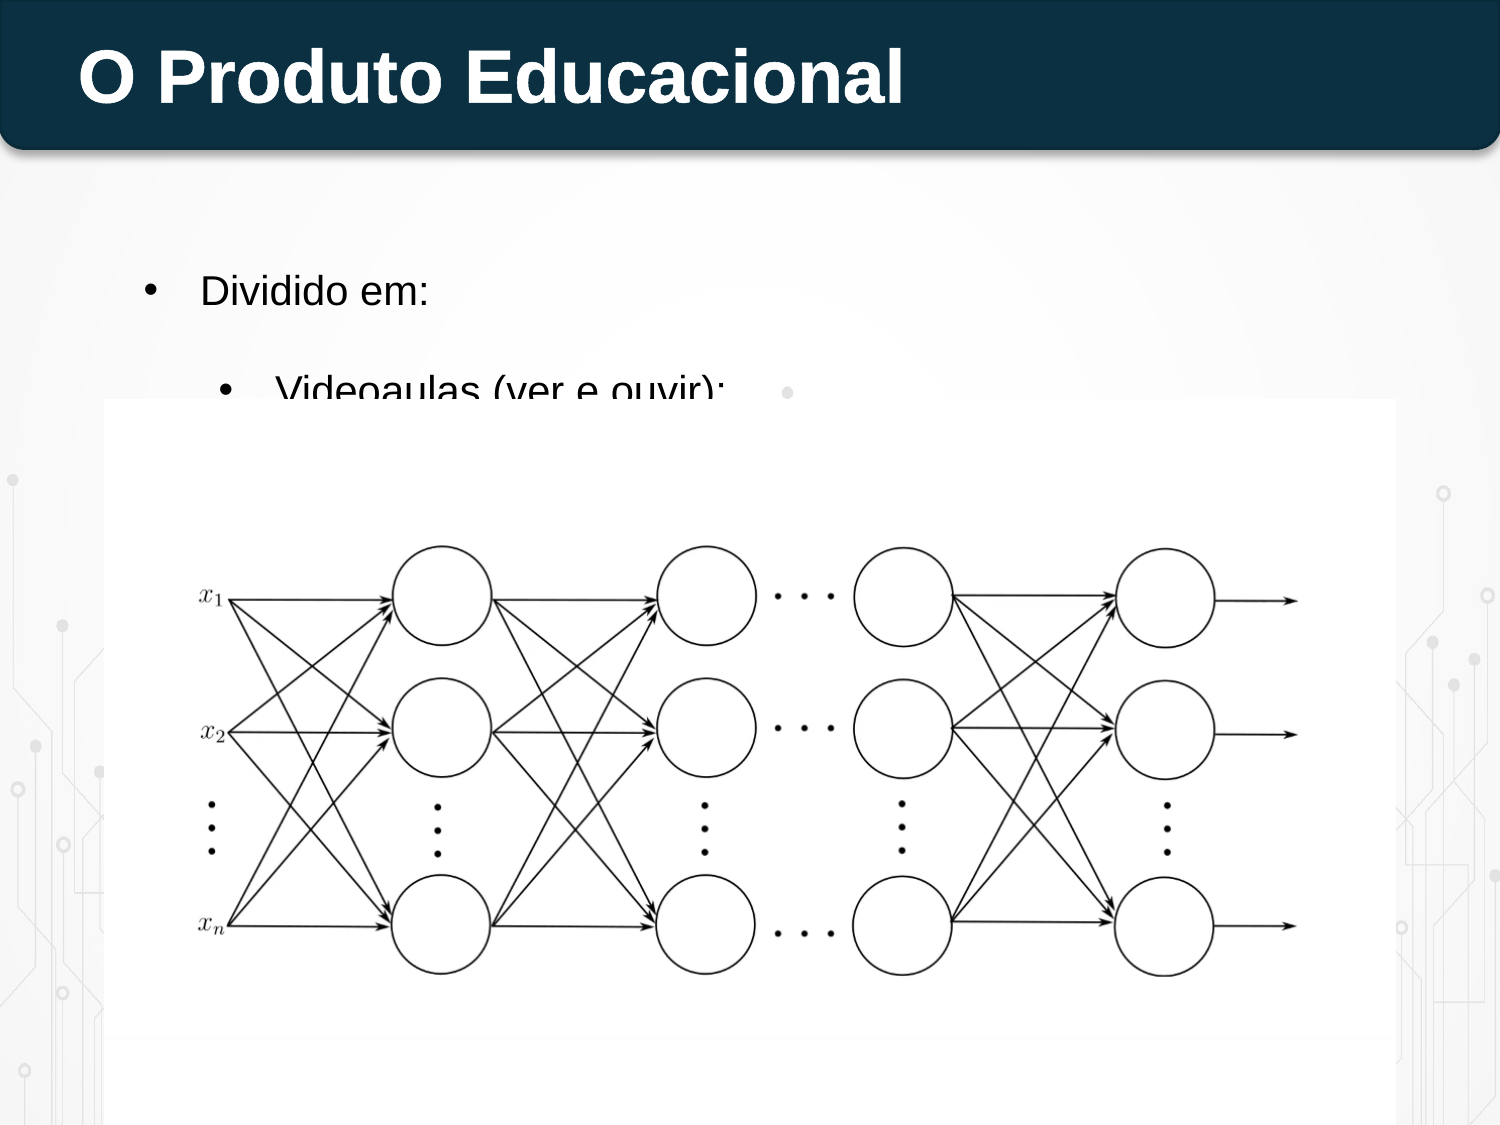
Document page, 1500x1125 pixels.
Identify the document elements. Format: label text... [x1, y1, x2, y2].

text_box O Produto Educacional [62, 20, 922, 125]
text_box Dividido em: Videoaulas (ver e ouvir); Cadernos interativos (escrever e interagir), e; Dissertação (ler e fundamentar); Sugestão de apresentação via Github Pages. [128, 231, 1371, 397]
text_box [0, 0, 1500, 151]
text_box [103, 397, 1397, 1125]
